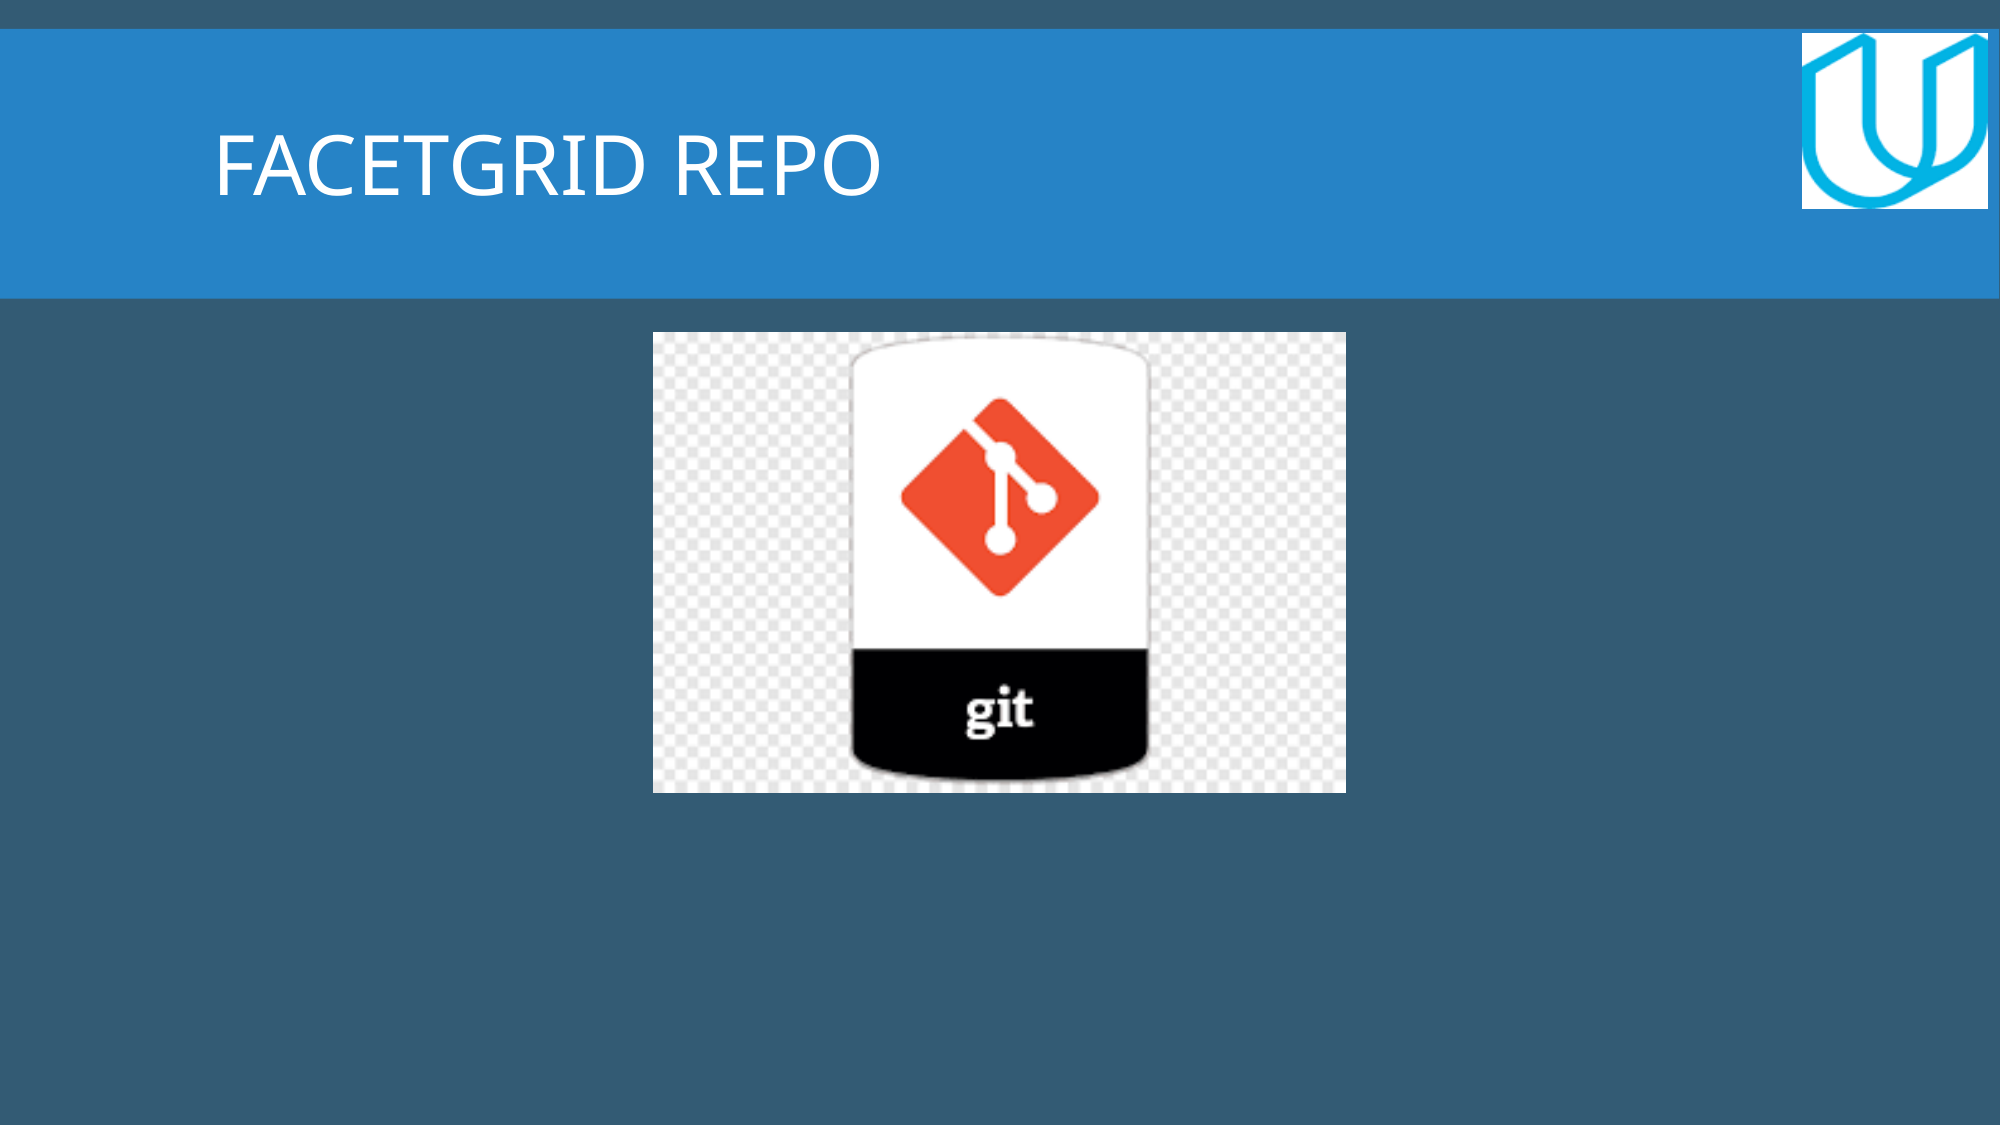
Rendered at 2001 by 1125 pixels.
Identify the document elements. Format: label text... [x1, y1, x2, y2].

picture [653, 331, 1346, 793]
picture [1932, 48, 1973, 166]
picture [1802, 149, 1866, 209]
text_box [197, 329, 1802, 1020]
text_box facetgrid repo [197, 46, 1802, 294]
picture [1802, 33, 1988, 167]
picture [1876, 124, 1988, 209]
picture [1816, 47, 1911, 197]
